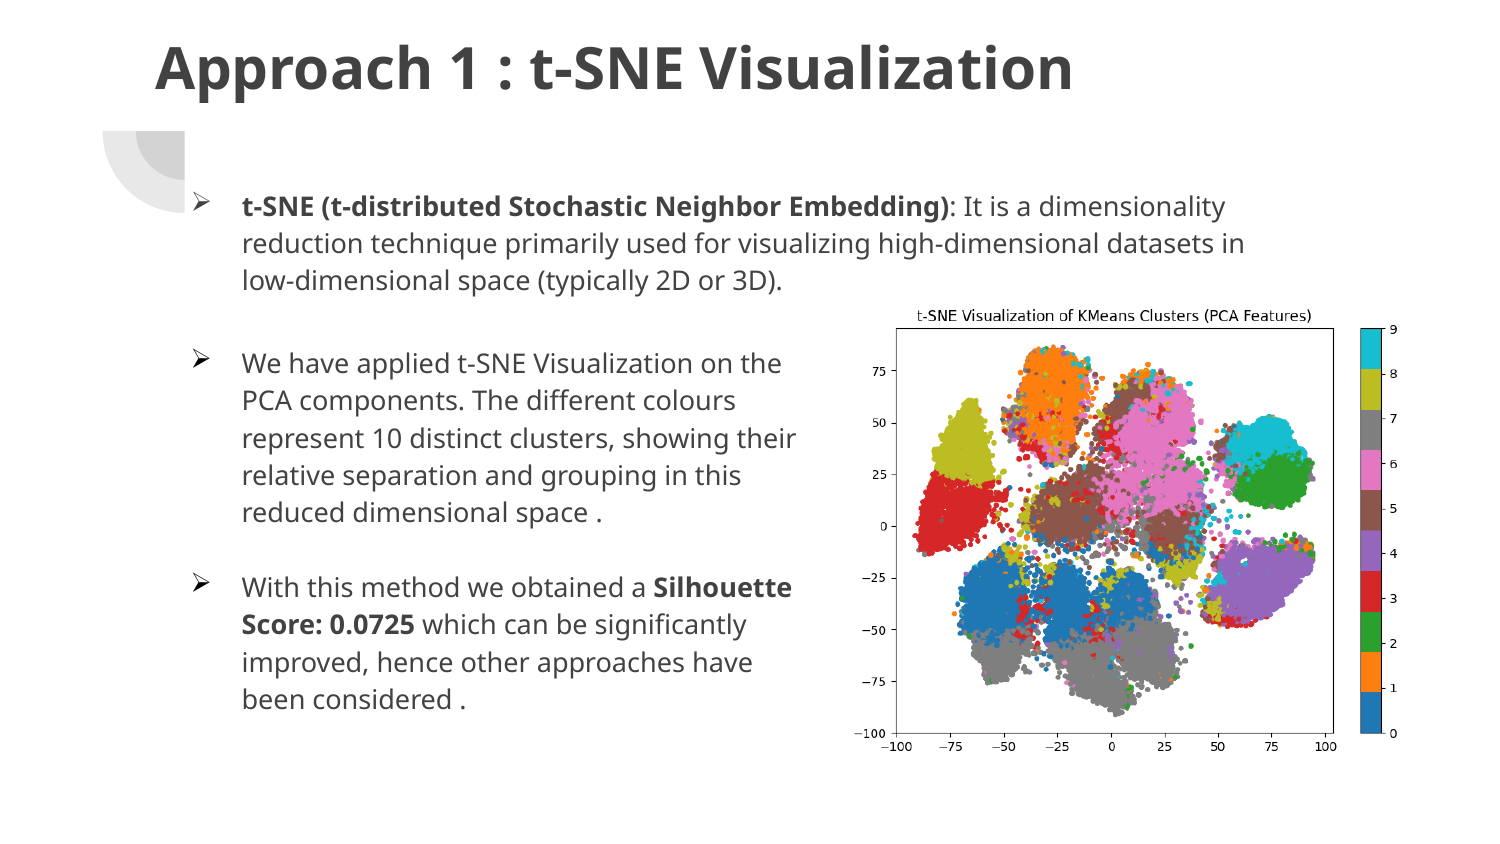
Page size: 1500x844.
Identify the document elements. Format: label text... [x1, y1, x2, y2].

text_box We have applied t-SNE Visualization on the PCA components. The different colours represent 10 distinct clusters, showing their relative separation and grouping in this reduced dimensional space . With this method we obtained a Silhouette Score: 0.0725 which can be significantly improved, hence other approaches have been considered . [151, 334, 833, 757]
title Approach 1 : t-SNE Visualization [140, 16, 1294, 181]
picture [844, 299, 1405, 763]
list t-SNE (t-distributed Stochastic Neighbor Embedding): It is a dimensionality reduction technique primarily used for visualizing high-dimensional datasets in low-dimensional space (typically 2D or 3D). [151, 169, 1306, 586]
